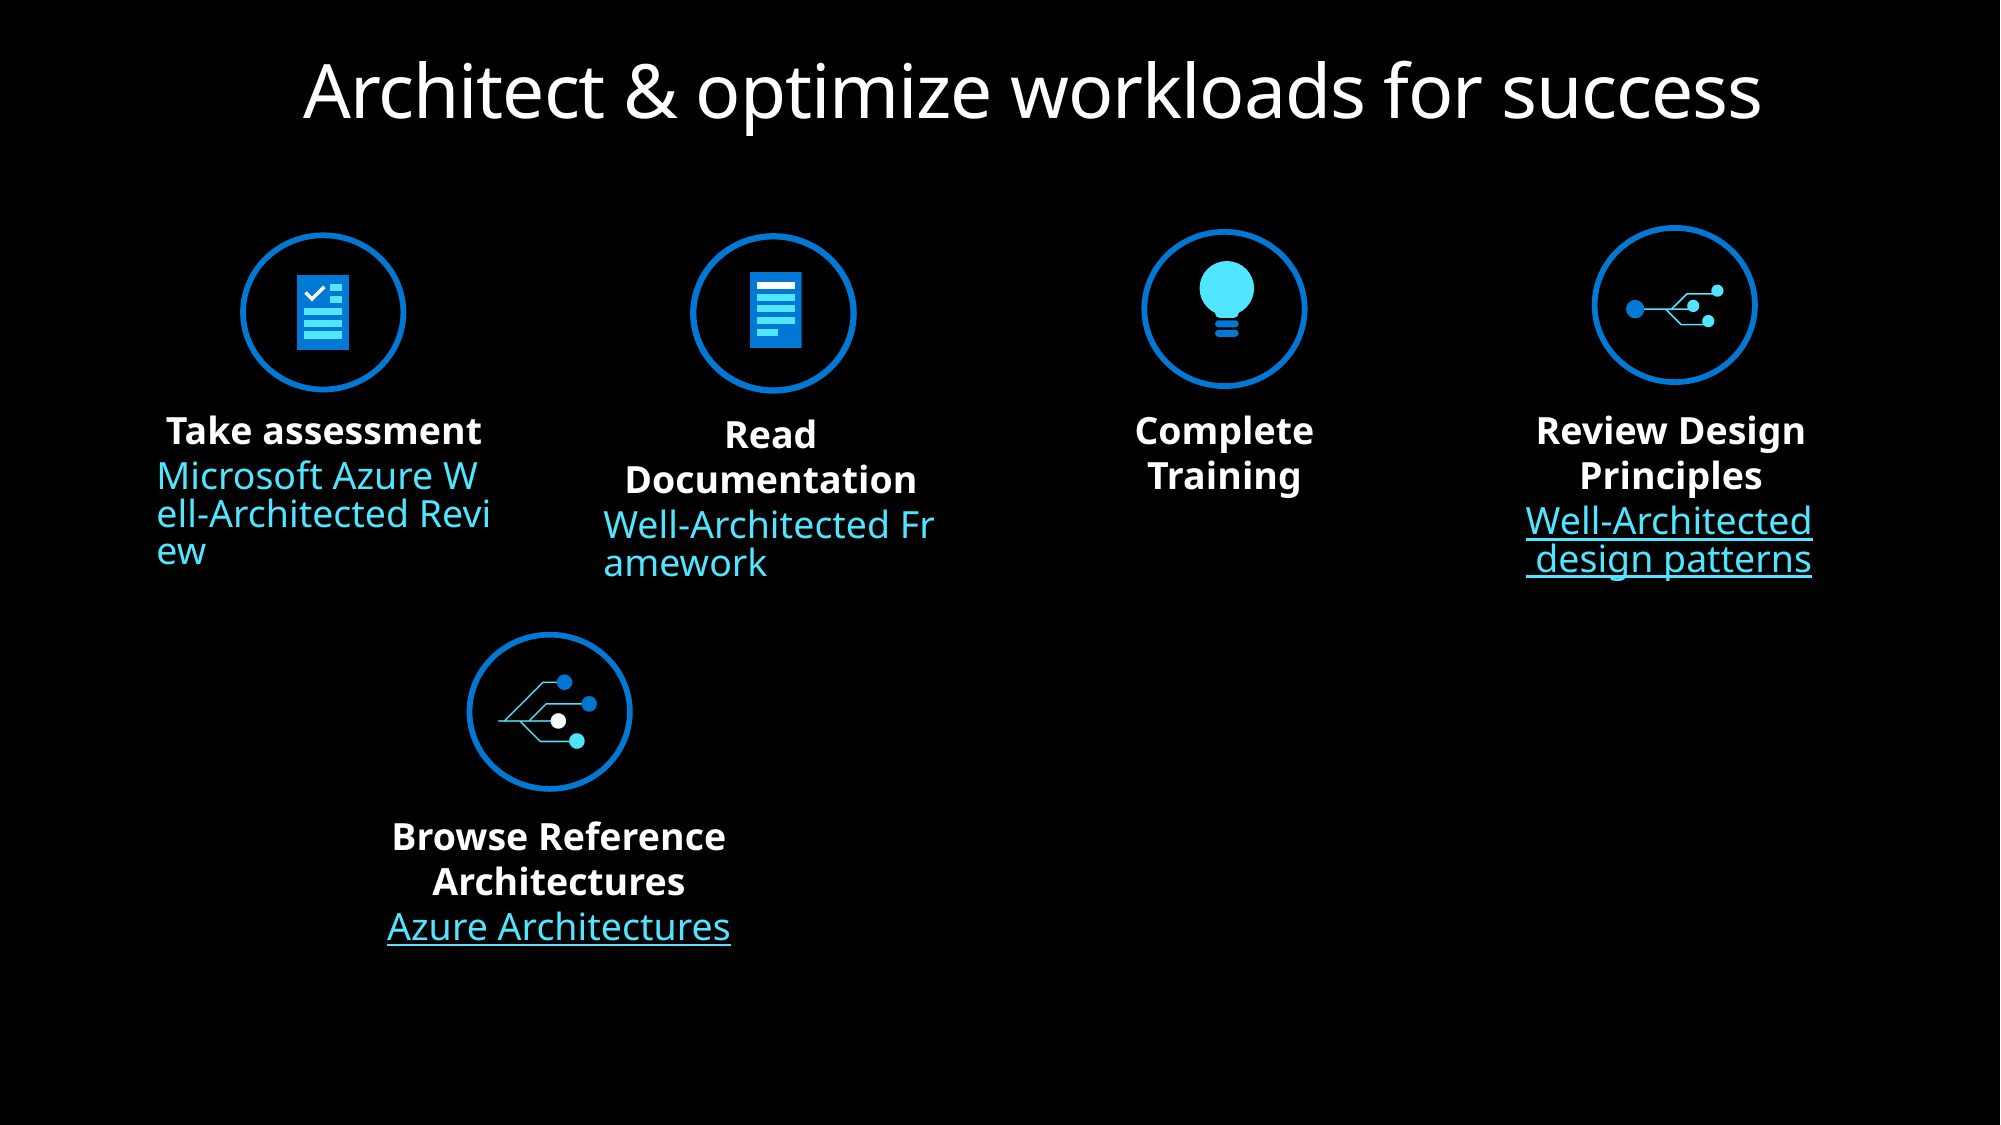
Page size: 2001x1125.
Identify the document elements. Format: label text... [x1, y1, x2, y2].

text_box Take assessment Microsoft Azure Well-Architected Review [156, 407, 492, 504]
text_box [468, 633, 631, 790]
text_box Browse Reference Architectures Azure Architectures [363, 813, 755, 955]
text_box [1593, 227, 1756, 383]
text_box [1143, 231, 1306, 387]
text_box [242, 235, 404, 390]
text_box Review Design Principles Well-Architected design patterns [1525, 407, 1817, 549]
picture [497, 662, 598, 762]
text_box Complete Training Well-Architected Learn module [1067, 407, 1382, 594]
title Architect & optimize workloads for success [149, 43, 1918, 135]
picture [749, 271, 802, 349]
picture [1625, 284, 1724, 328]
picture [1199, 260, 1255, 338]
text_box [602, 236, 939, 594]
